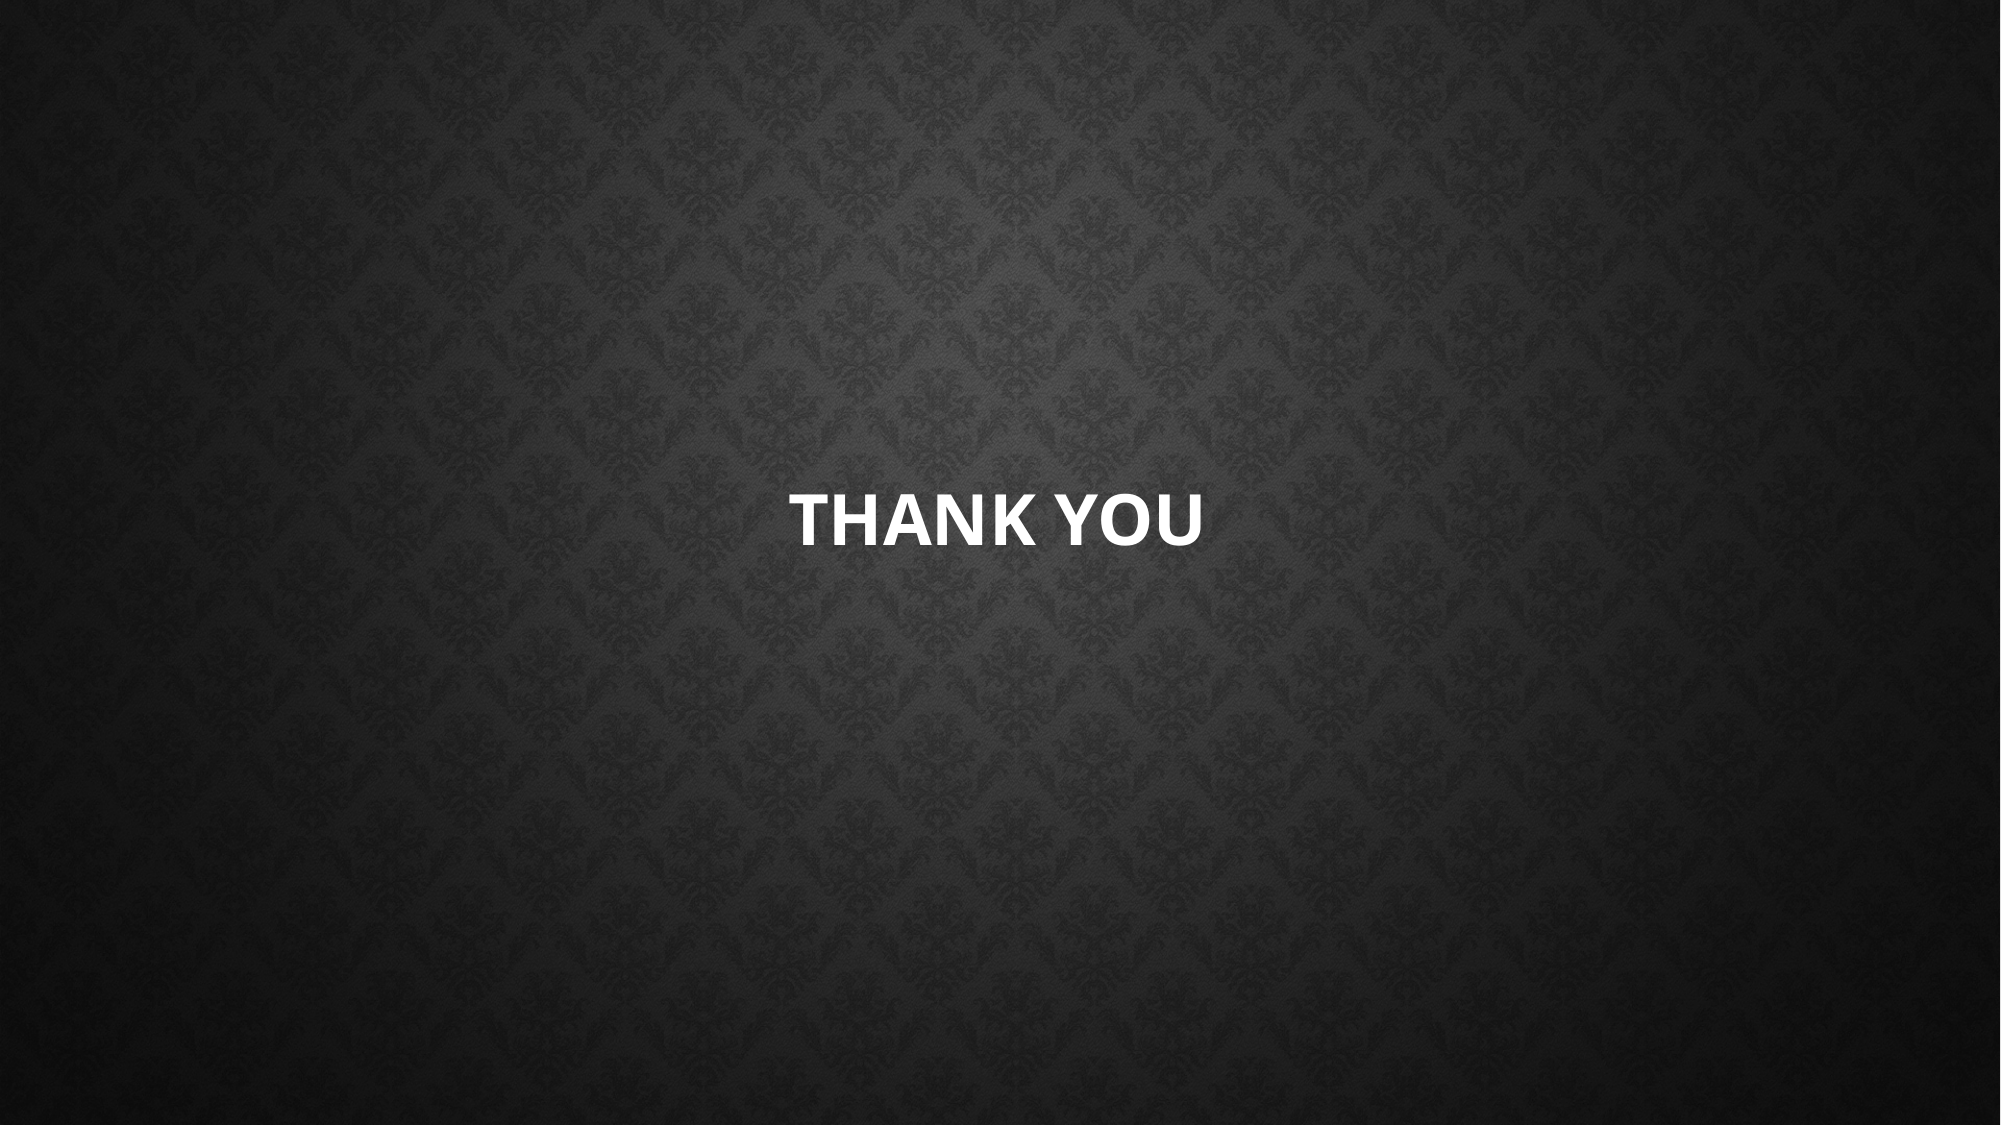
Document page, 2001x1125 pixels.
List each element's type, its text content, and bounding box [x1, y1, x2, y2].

title Thank you [148, 413, 1847, 632]
